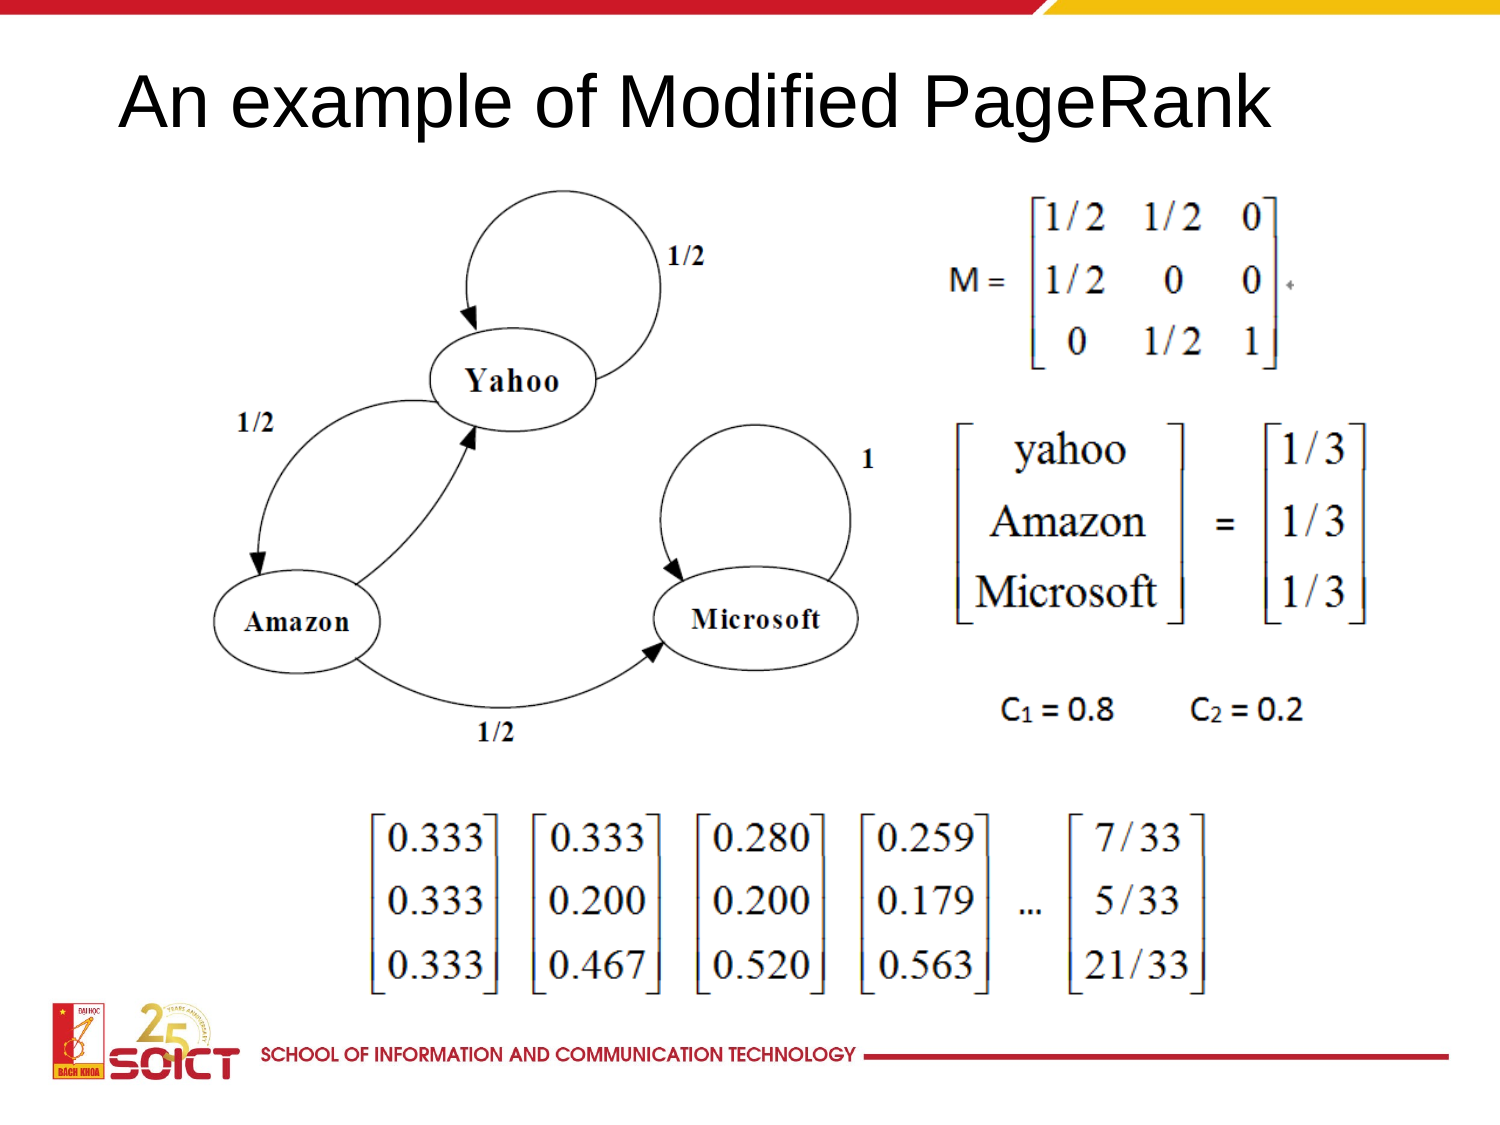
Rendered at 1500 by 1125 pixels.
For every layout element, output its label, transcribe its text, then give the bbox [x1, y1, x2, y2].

picture [0, 0, 1500, 1125]
title An example of Modified PageRank [103, 29, 1397, 179]
